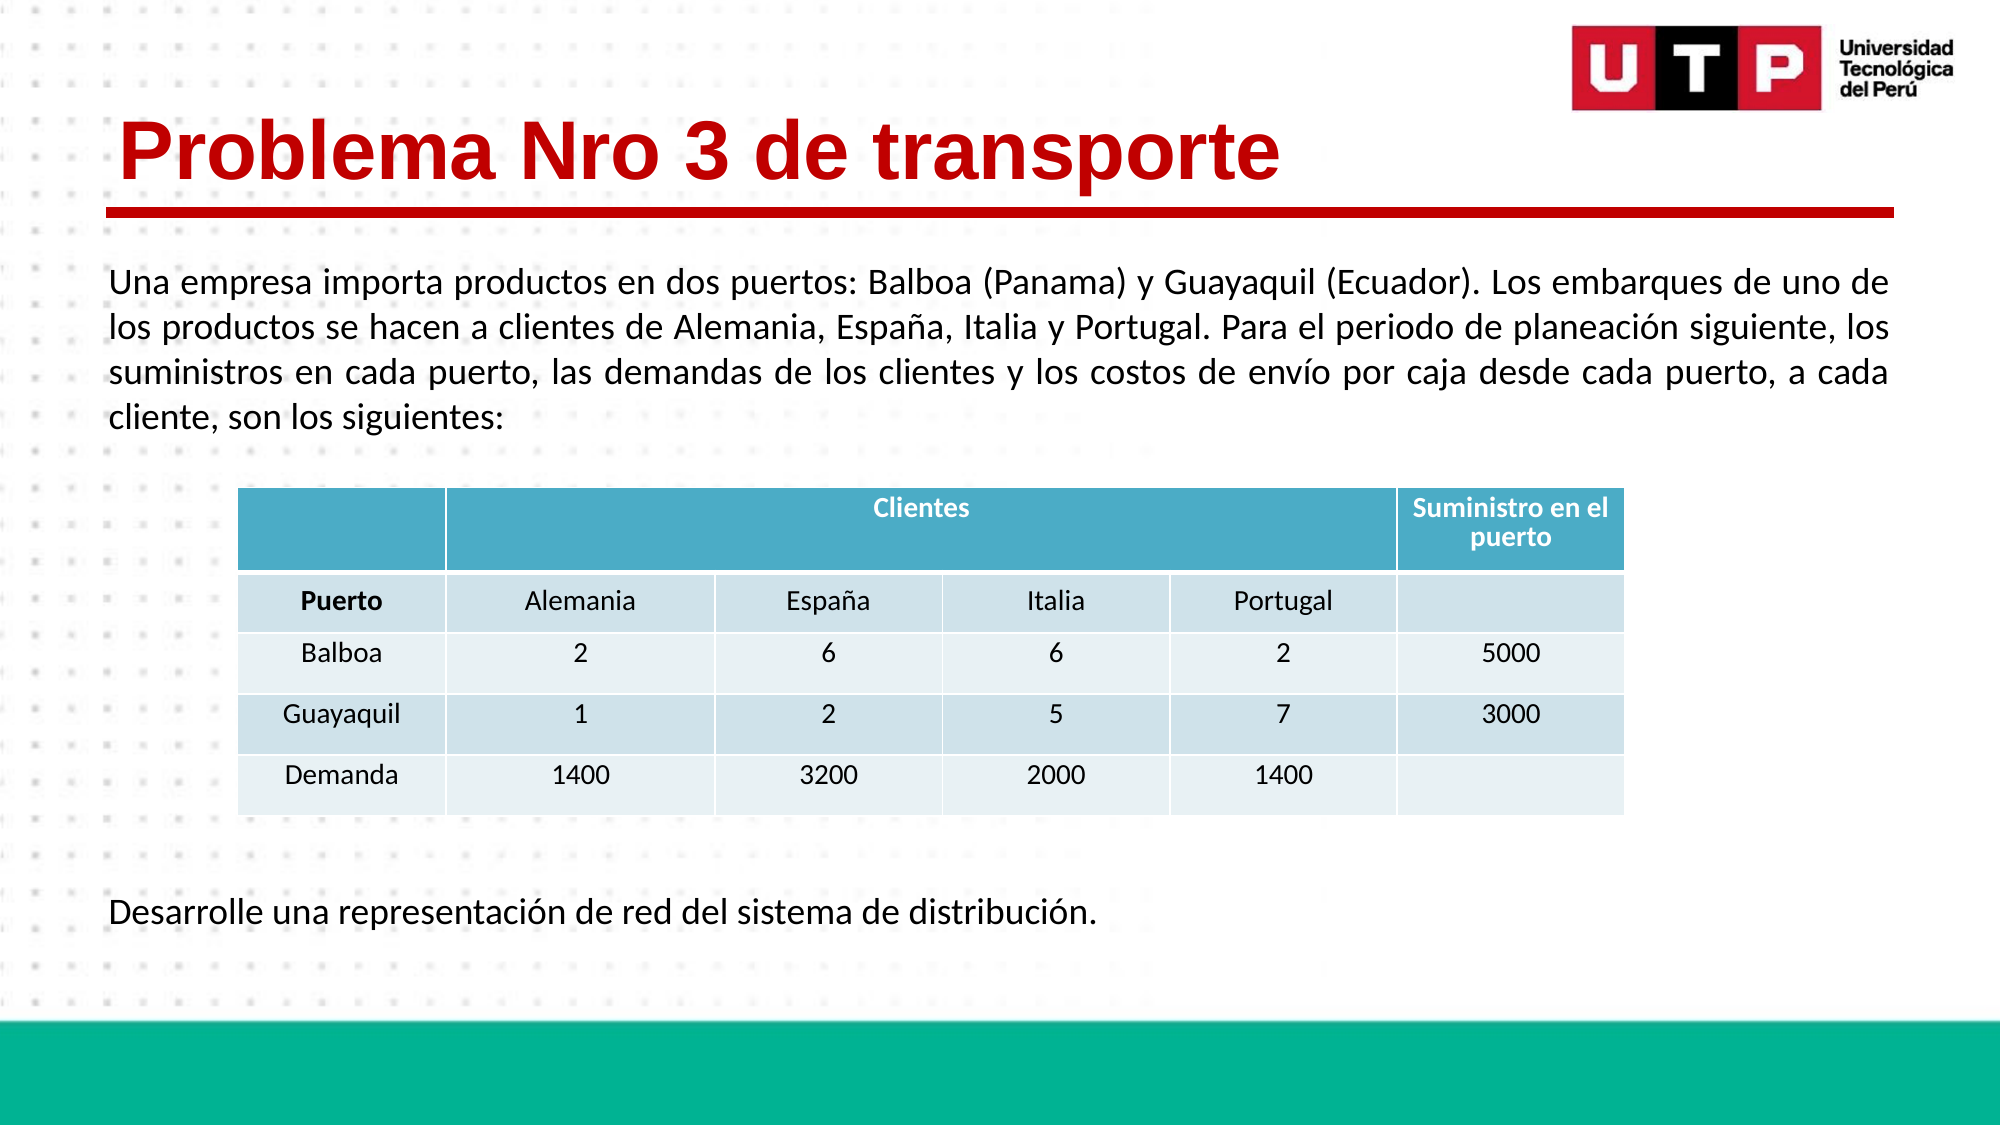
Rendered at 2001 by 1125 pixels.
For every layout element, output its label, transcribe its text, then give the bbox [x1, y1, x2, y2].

table_cell 6 [716, 634, 942, 693]
table_cell Demanda [238, 756, 445, 815]
table_cell 5000 [1398, 634, 1624, 693]
table_cell Alemania [447, 575, 714, 632]
picture [0, 0, 2000, 1125]
table_cell 2 [716, 695, 942, 754]
table_cell 2000 [943, 756, 1169, 815]
table_cell 3200 [716, 756, 942, 815]
table_header [238, 488, 445, 570]
table_cell Italia [943, 575, 1169, 632]
table_cell 3000 [1398, 695, 1624, 754]
table_cell 6 [943, 634, 1169, 693]
table_cell Guayaquil [238, 695, 445, 754]
table_cell 1400 [1171, 756, 1396, 815]
table_cell Portugal [1171, 575, 1396, 632]
table_cell [1398, 575, 1624, 632]
table_cell España [716, 575, 942, 632]
table_cell 1 [447, 695, 714, 754]
table_cell 5 [943, 695, 1169, 754]
text_box Una empresa importa productos en dos puertos: Balboa (Panama) y Guayaquil (Ecuador). Los embarques de uno de los productos se hacen a clientes de Alemania, España, Italia y Portugal. Para el periodo de planeación siguiente, los suministros en cada puerto, las demandas de los clientes y los costos de envío por caja desde cada puerto, a cada cliente, son los siguientes: Desarrolle una representación de red del sistema de distribución. [93, 249, 1907, 940]
table_cell [1398, 756, 1624, 815]
table_cell 1400 [447, 756, 714, 815]
table_cell Puerto [238, 575, 445, 632]
table_cell Balboa [238, 634, 445, 693]
table_cell 2 [447, 634, 714, 693]
table_cell 2 [1171, 634, 1396, 693]
table_header Clientes [447, 488, 1396, 570]
table_cell 7 [1171, 695, 1396, 754]
text_box Problema Nro 3 de transporte [83, 99, 1588, 194]
table_header Suministro en el puerto [1398, 488, 1624, 570]
